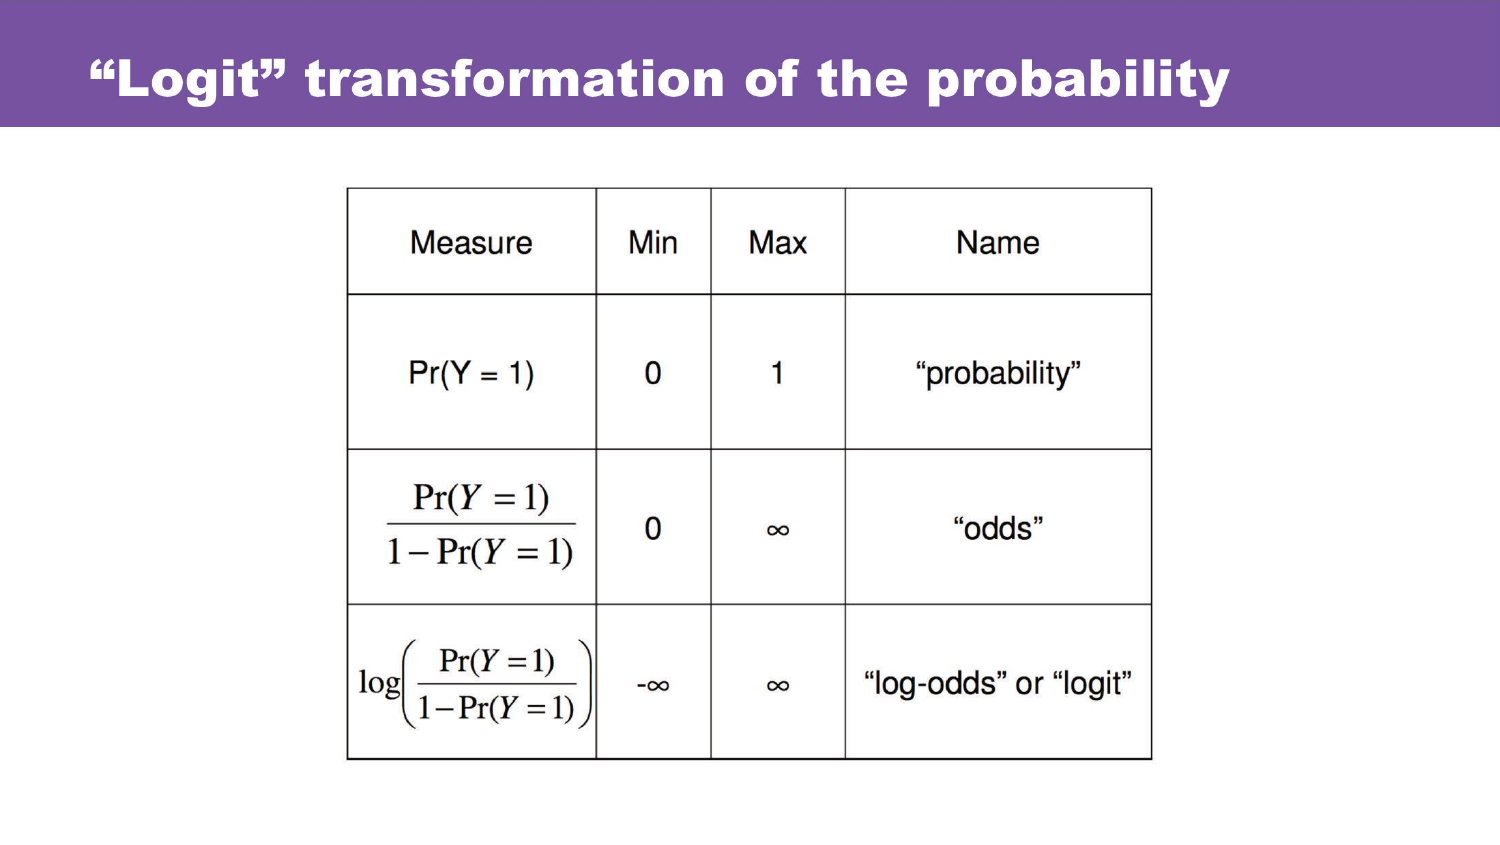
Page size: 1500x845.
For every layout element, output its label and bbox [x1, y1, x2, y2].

text_box [0, 0, 1500, 845]
